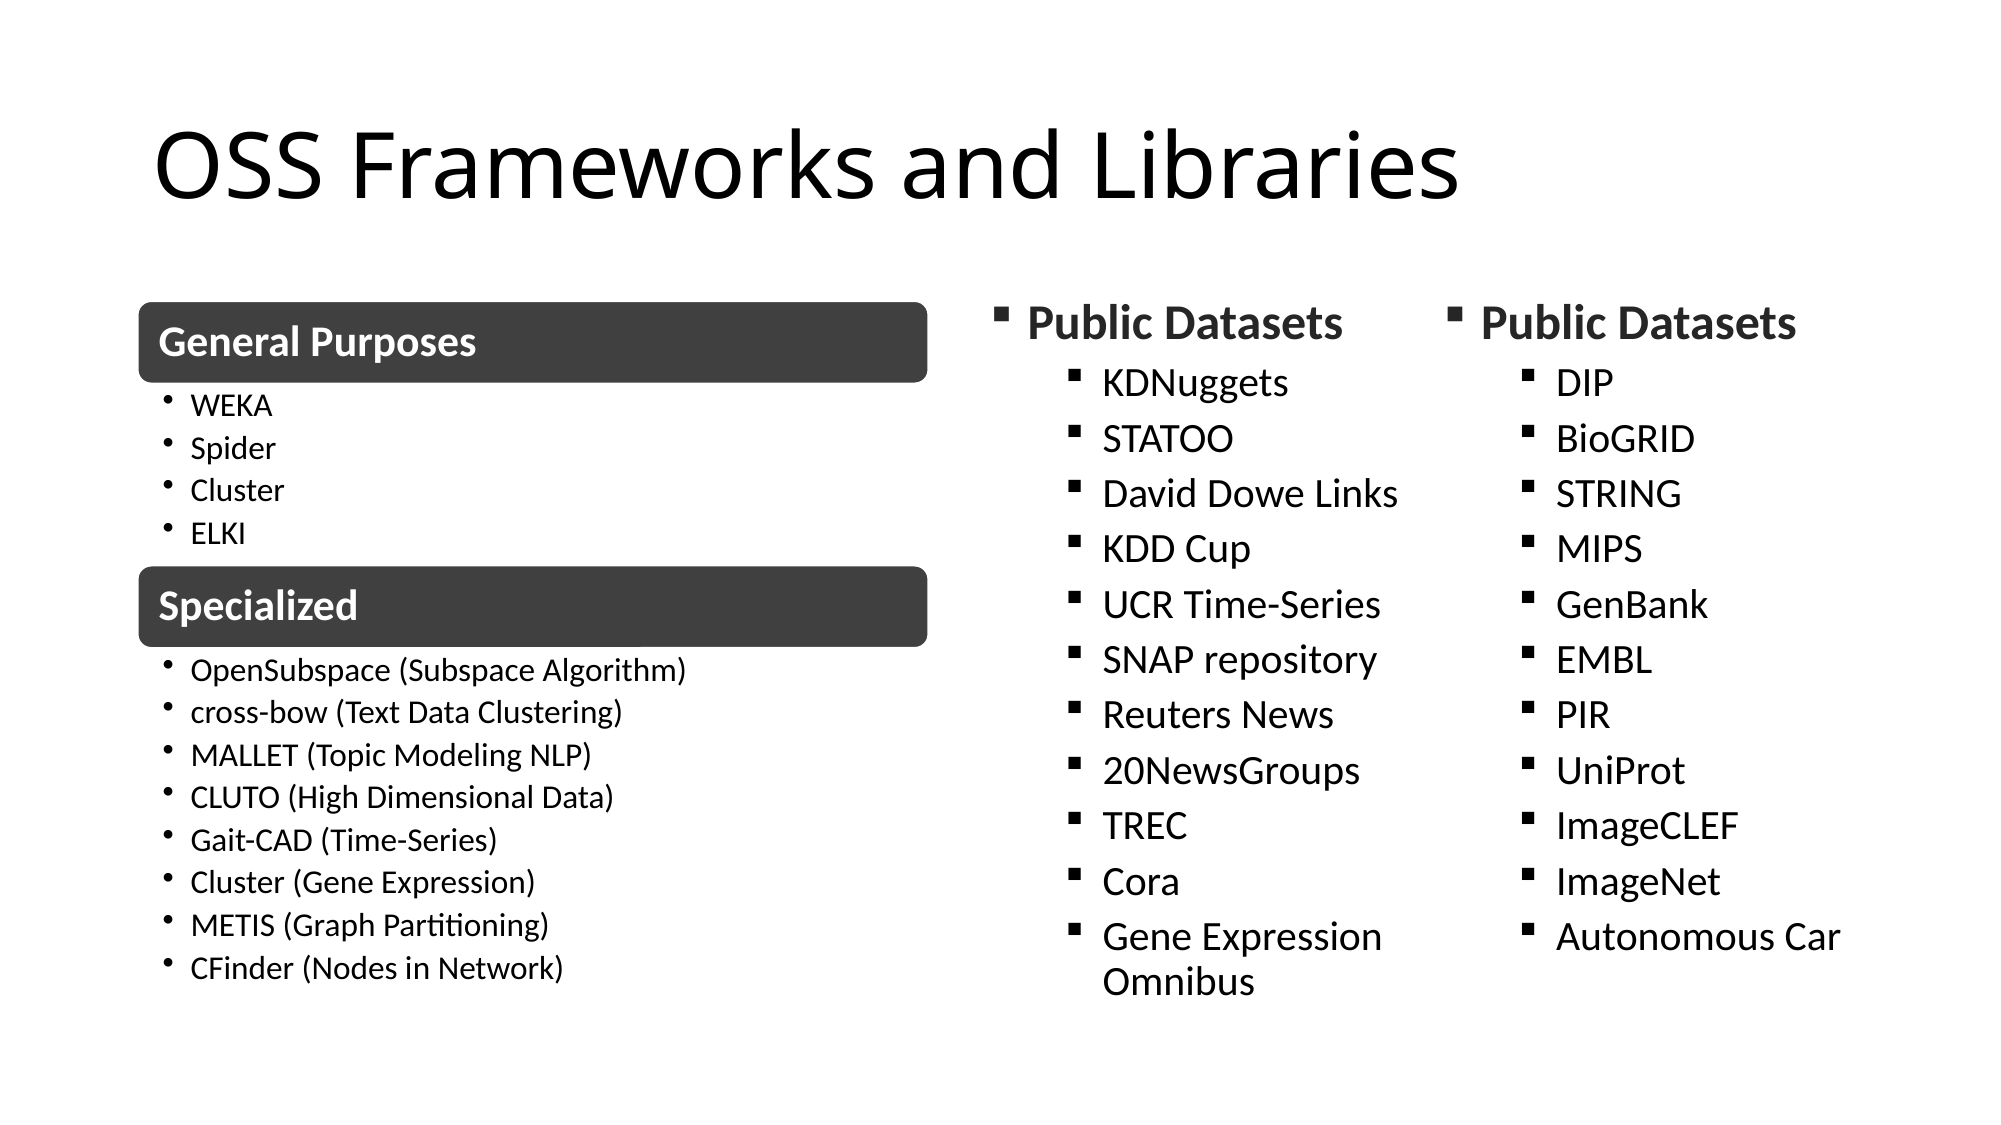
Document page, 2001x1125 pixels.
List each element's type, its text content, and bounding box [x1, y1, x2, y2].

text_box Public Datasets KDNuggets STATOO David Dowe Links KDD Cup UCR Time-Series SNAP repository Reuters News 20NewsGroups TREC Cora Gene Expression Omnibus [974, 288, 1428, 1003]
title OSS Frameworks and Libraries [137, 59, 1863, 278]
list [137, 299, 929, 1014]
text_box Public Datasets DIP BioGRID STRING MIPS GenBank EMBL PIR UniProt ImageCLEF ImageNet Autonomous Car [1428, 288, 1882, 1003]
